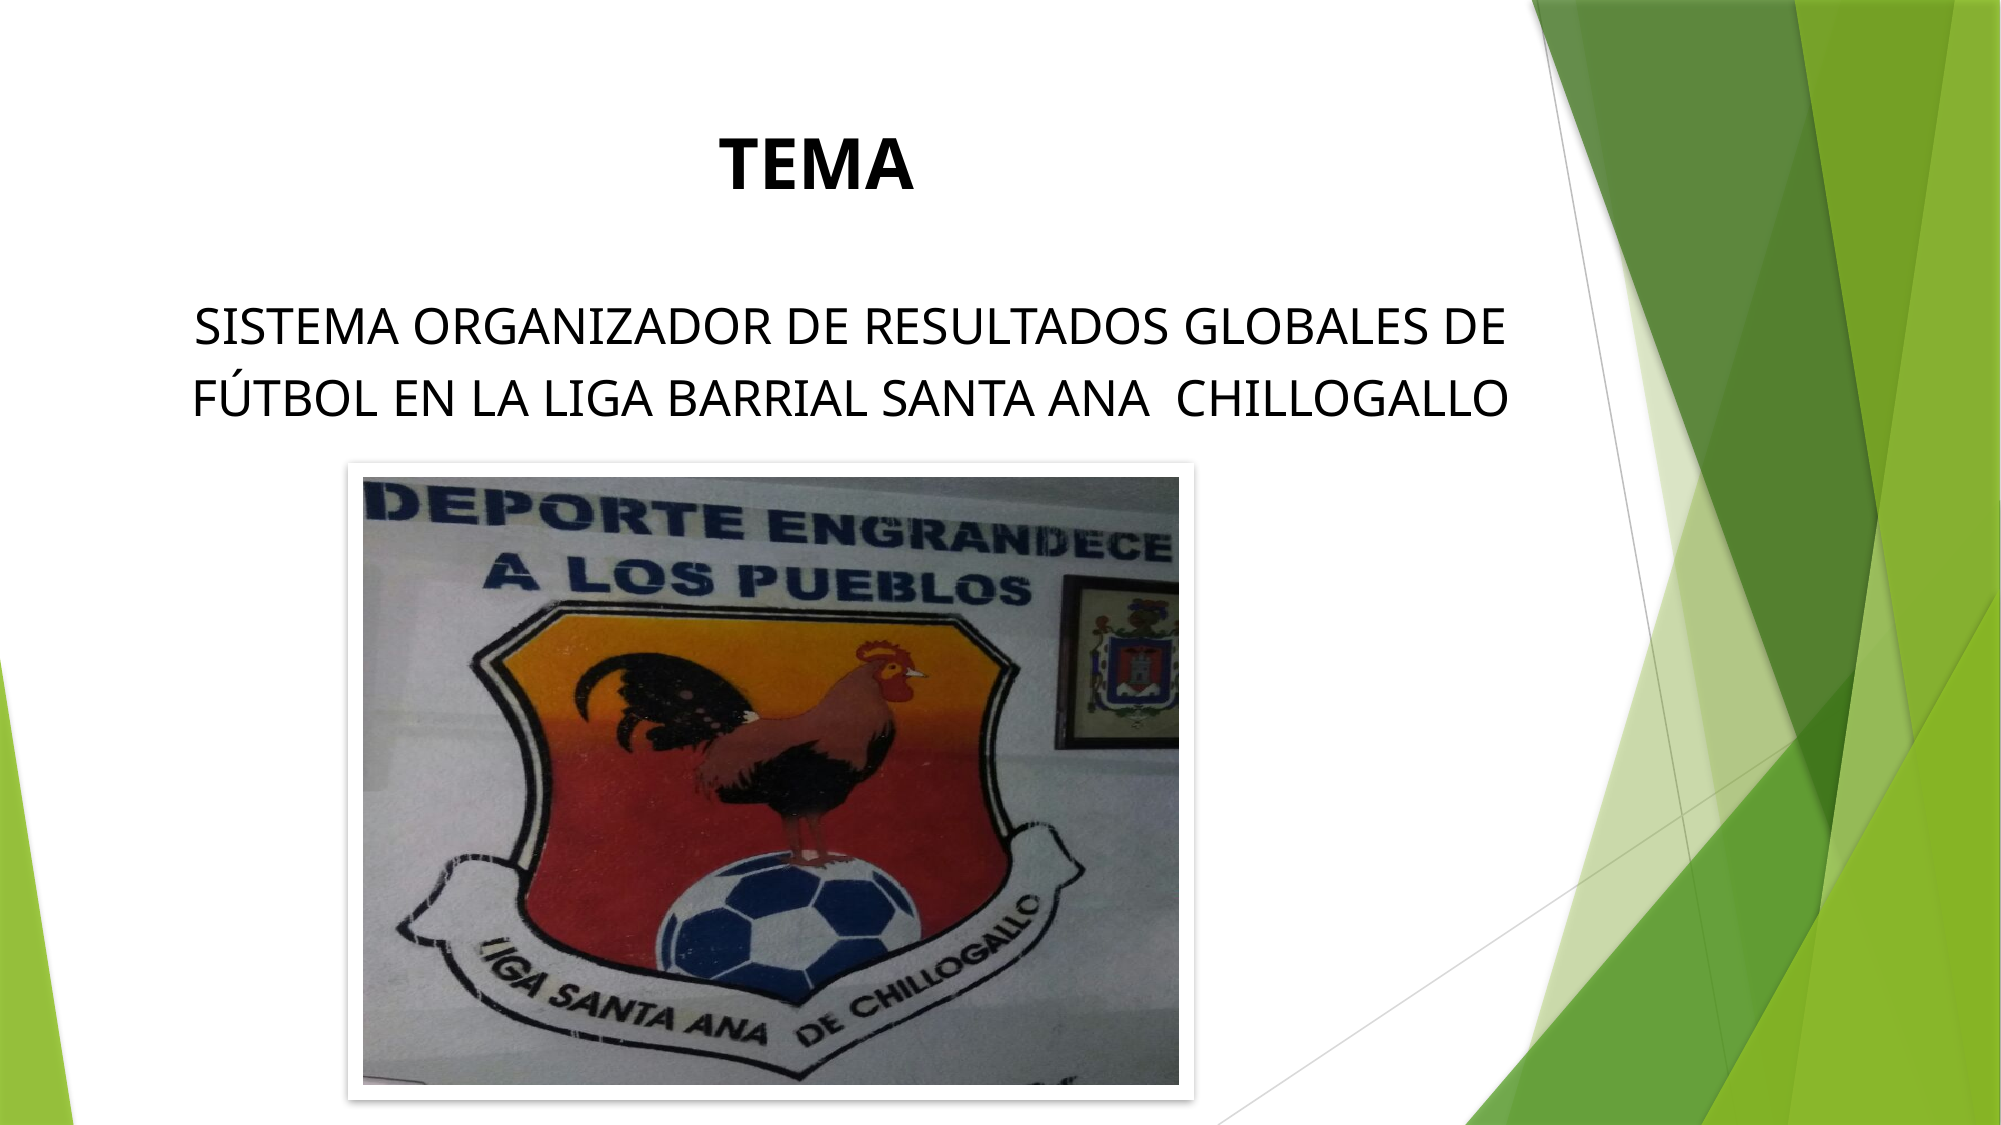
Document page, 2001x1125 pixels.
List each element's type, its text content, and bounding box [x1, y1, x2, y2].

list SISTEMA ORGANIZADOR DE RESULTADOS GLOBALES DE FÚTBOL EN LA LIGA BARRIAL SANTA ANA CHILLOGALLO [139, 275, 1563, 478]
picture [362, 476, 1180, 1086]
title TEMA [111, 58, 1522, 276]
